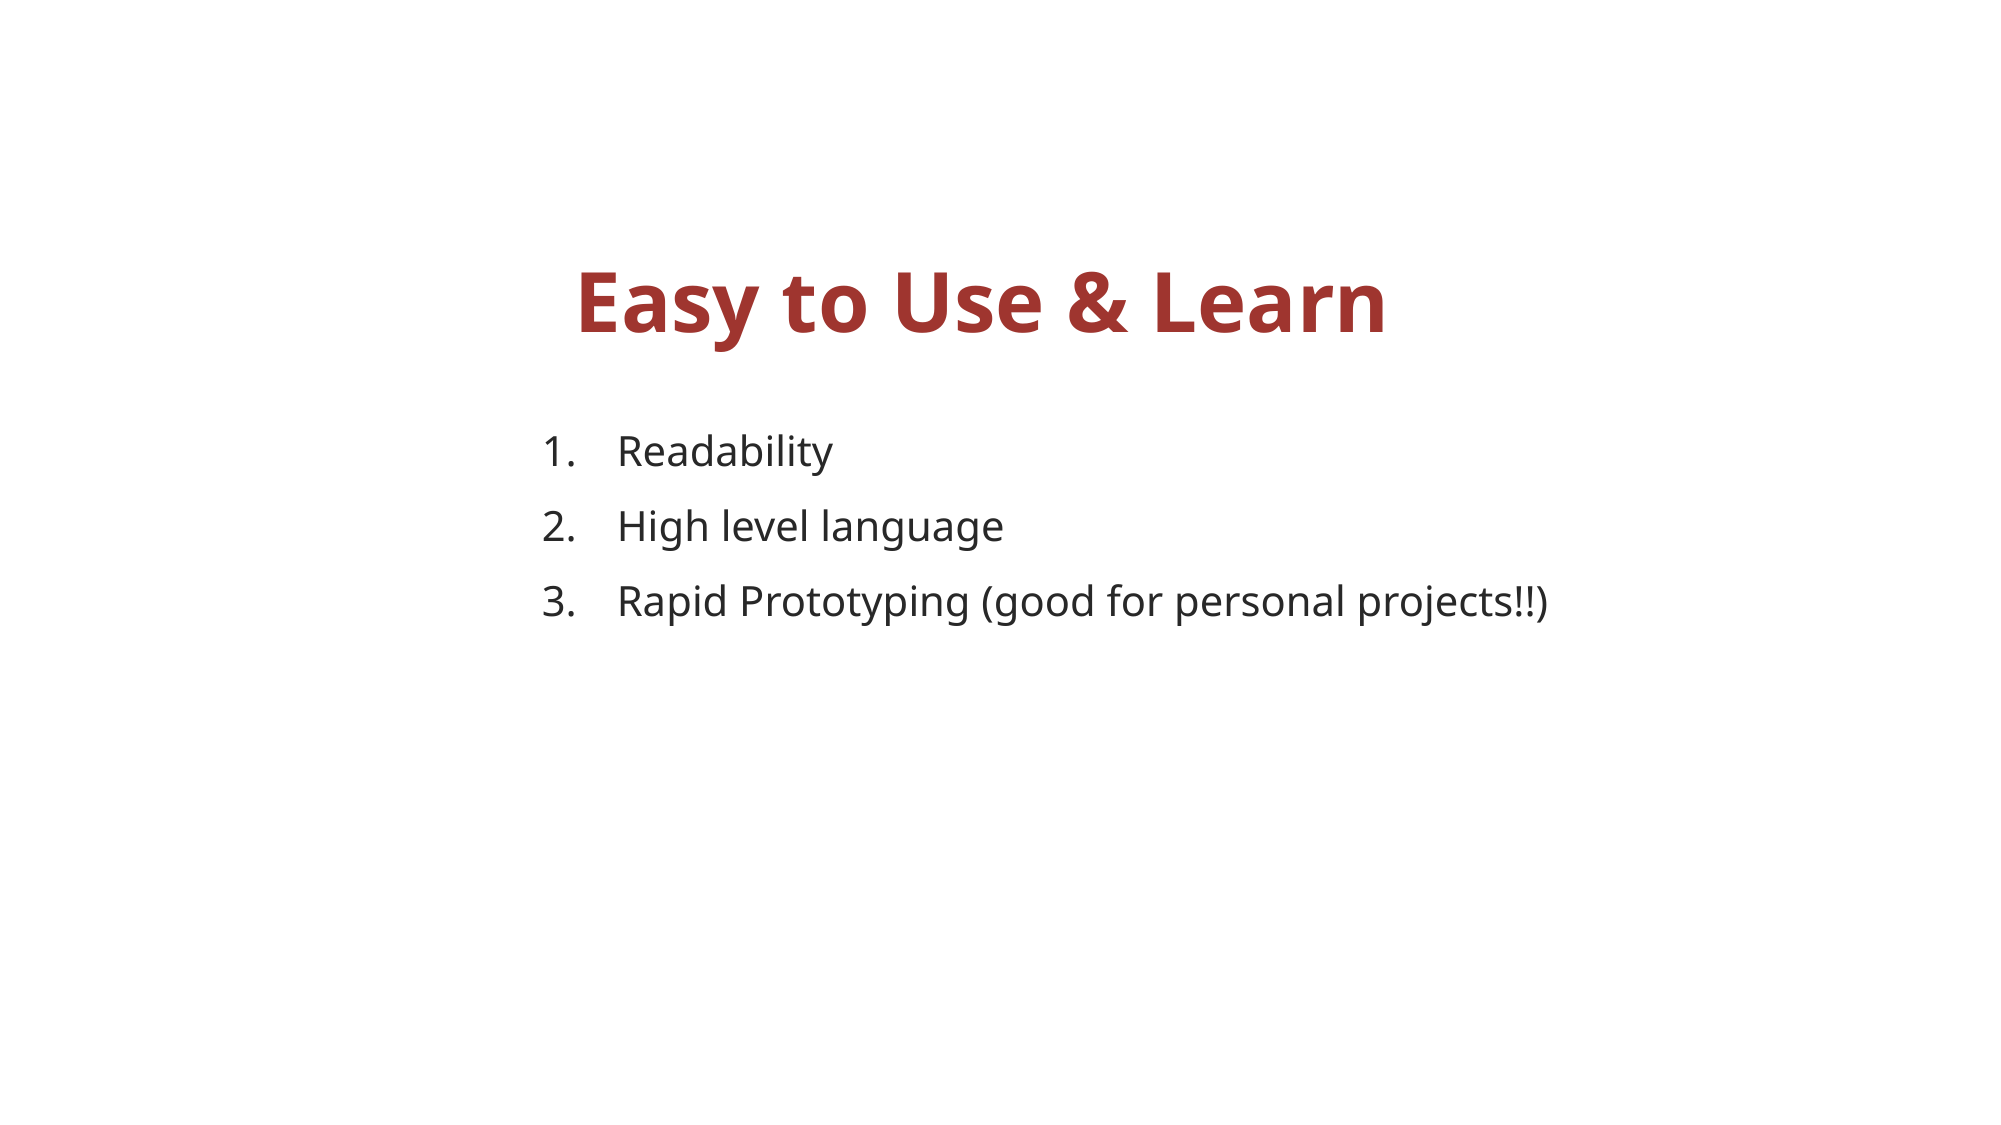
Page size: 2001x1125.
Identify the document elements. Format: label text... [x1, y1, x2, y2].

title Easy to Use & Learn [195, 217, 1770, 359]
text_box Readability High level language Rapid Prototyping (good for personal projects!!) [527, 391, 1787, 632]
